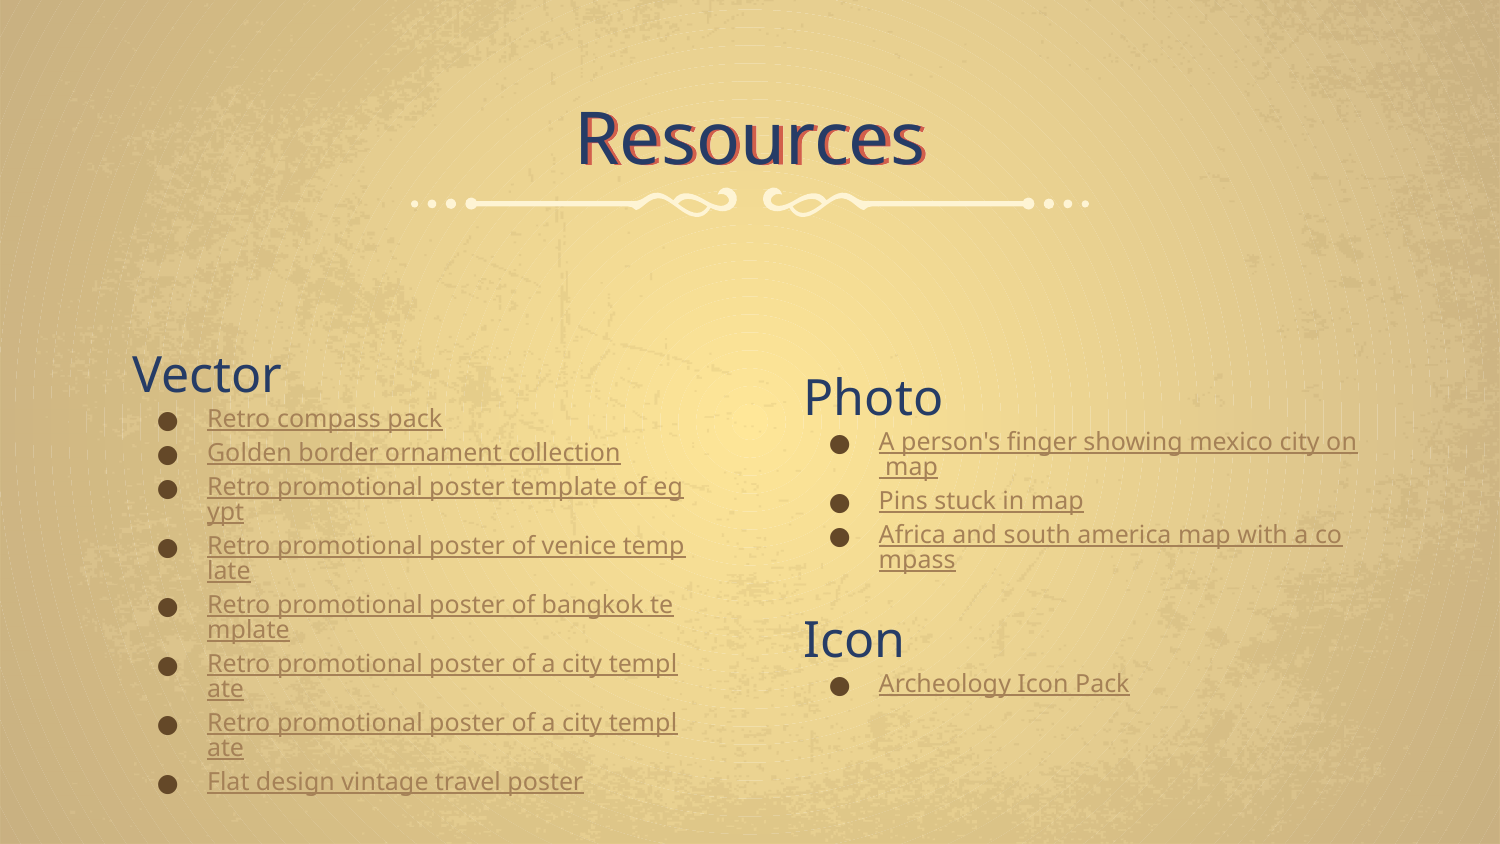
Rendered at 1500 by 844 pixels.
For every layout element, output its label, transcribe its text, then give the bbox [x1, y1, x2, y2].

title Resources [116, 88, 1383, 183]
list Photo A person's finger showing mexico city on map Pins stuck in map Africa and south america map with a compass Icon Archeology Icon Pack [788, 261, 1383, 756]
picture [0, 0, 1500, 844]
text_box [410, 185, 1090, 223]
list Vector Retro compass pack Golden border ornament collection Retro promotional poster template of egypt Retro promotional poster of venice template Retro promotional poster of bangkok template Retro promotional poster of a city template Retro promotional poster of a city template Flat design vintage travel poster [116, 261, 712, 756]
